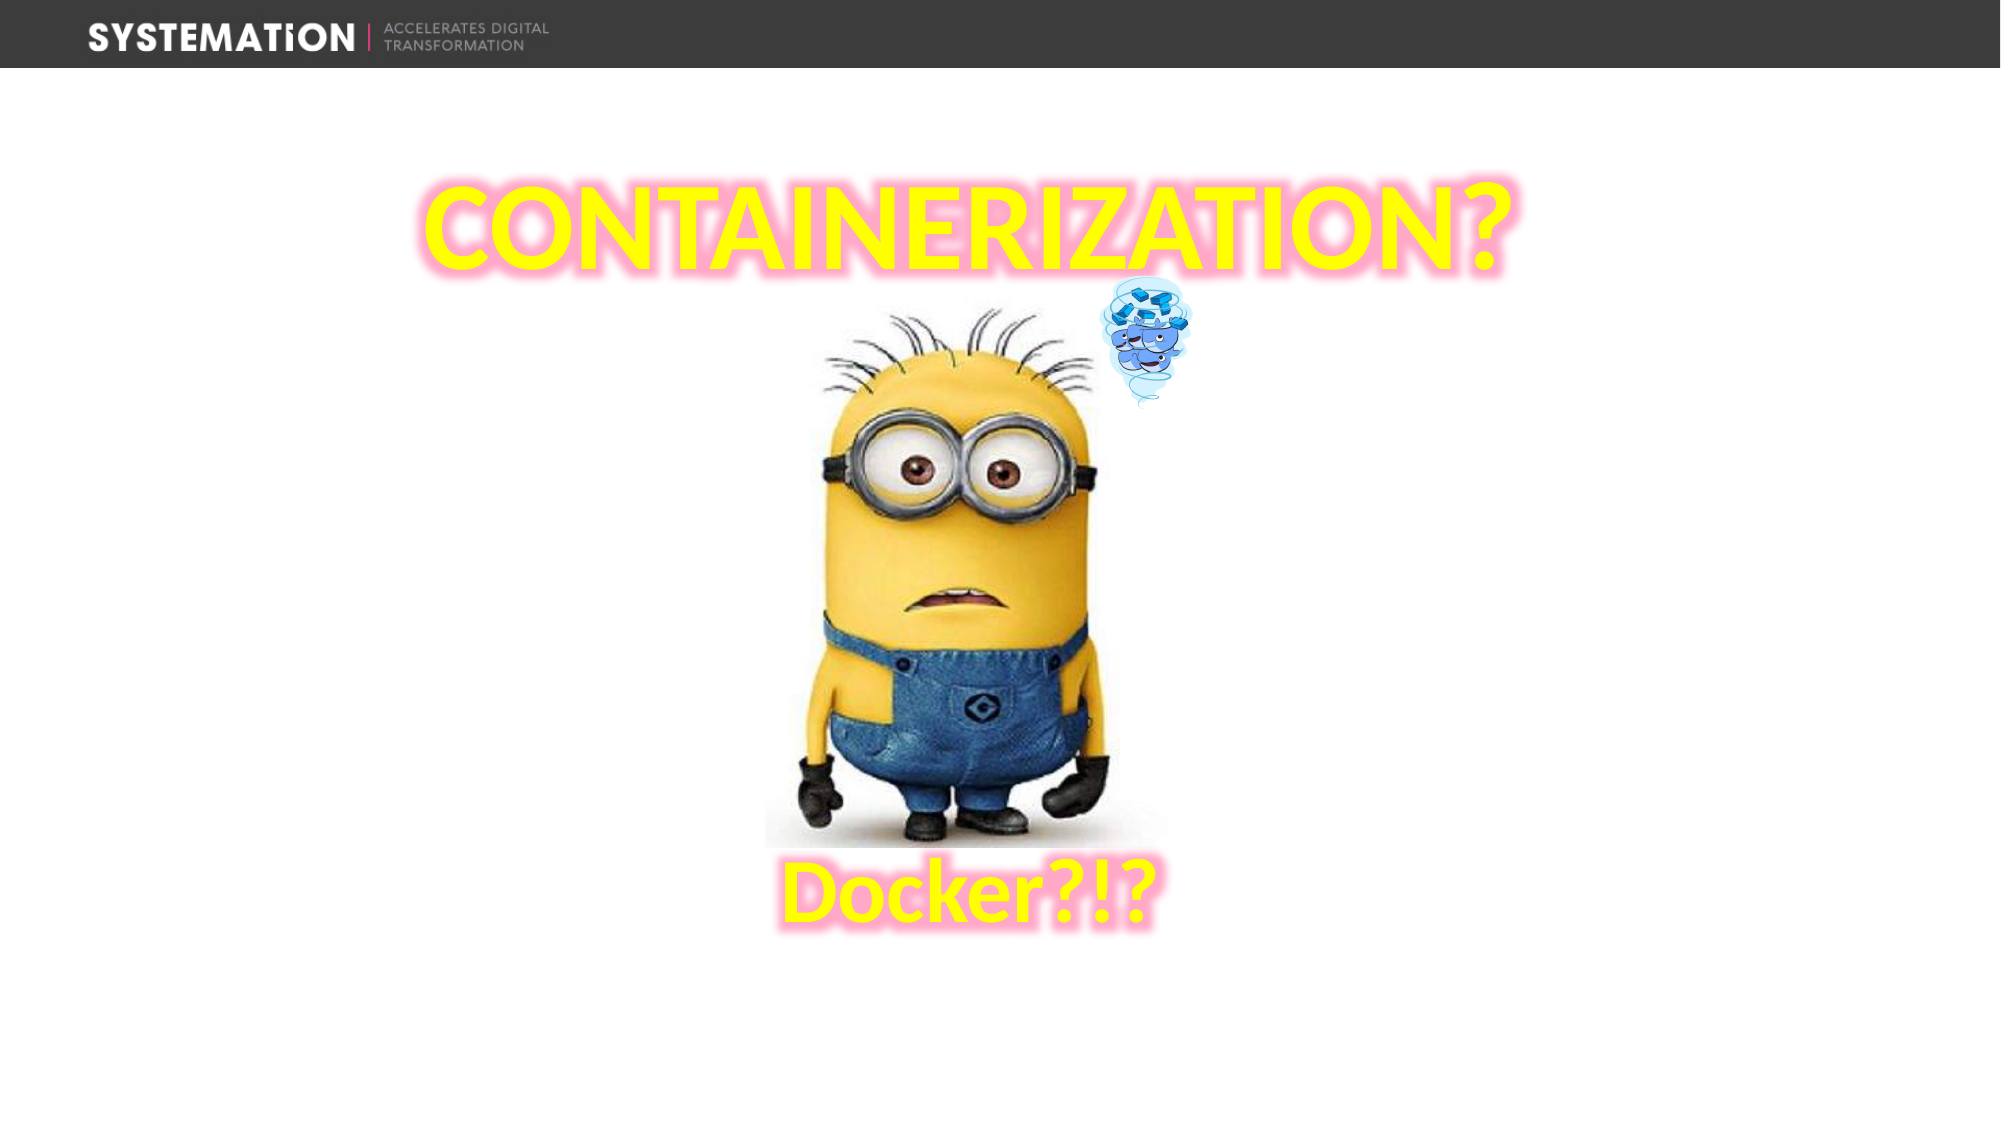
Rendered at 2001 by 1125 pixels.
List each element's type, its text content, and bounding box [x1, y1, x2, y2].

text_box Docker?!? [477, 835, 1463, 1008]
picture [0, 0, 2001, 68]
text_box CONTAINERIZATION? [405, 152, 1536, 310]
picture [765, 274, 1200, 851]
